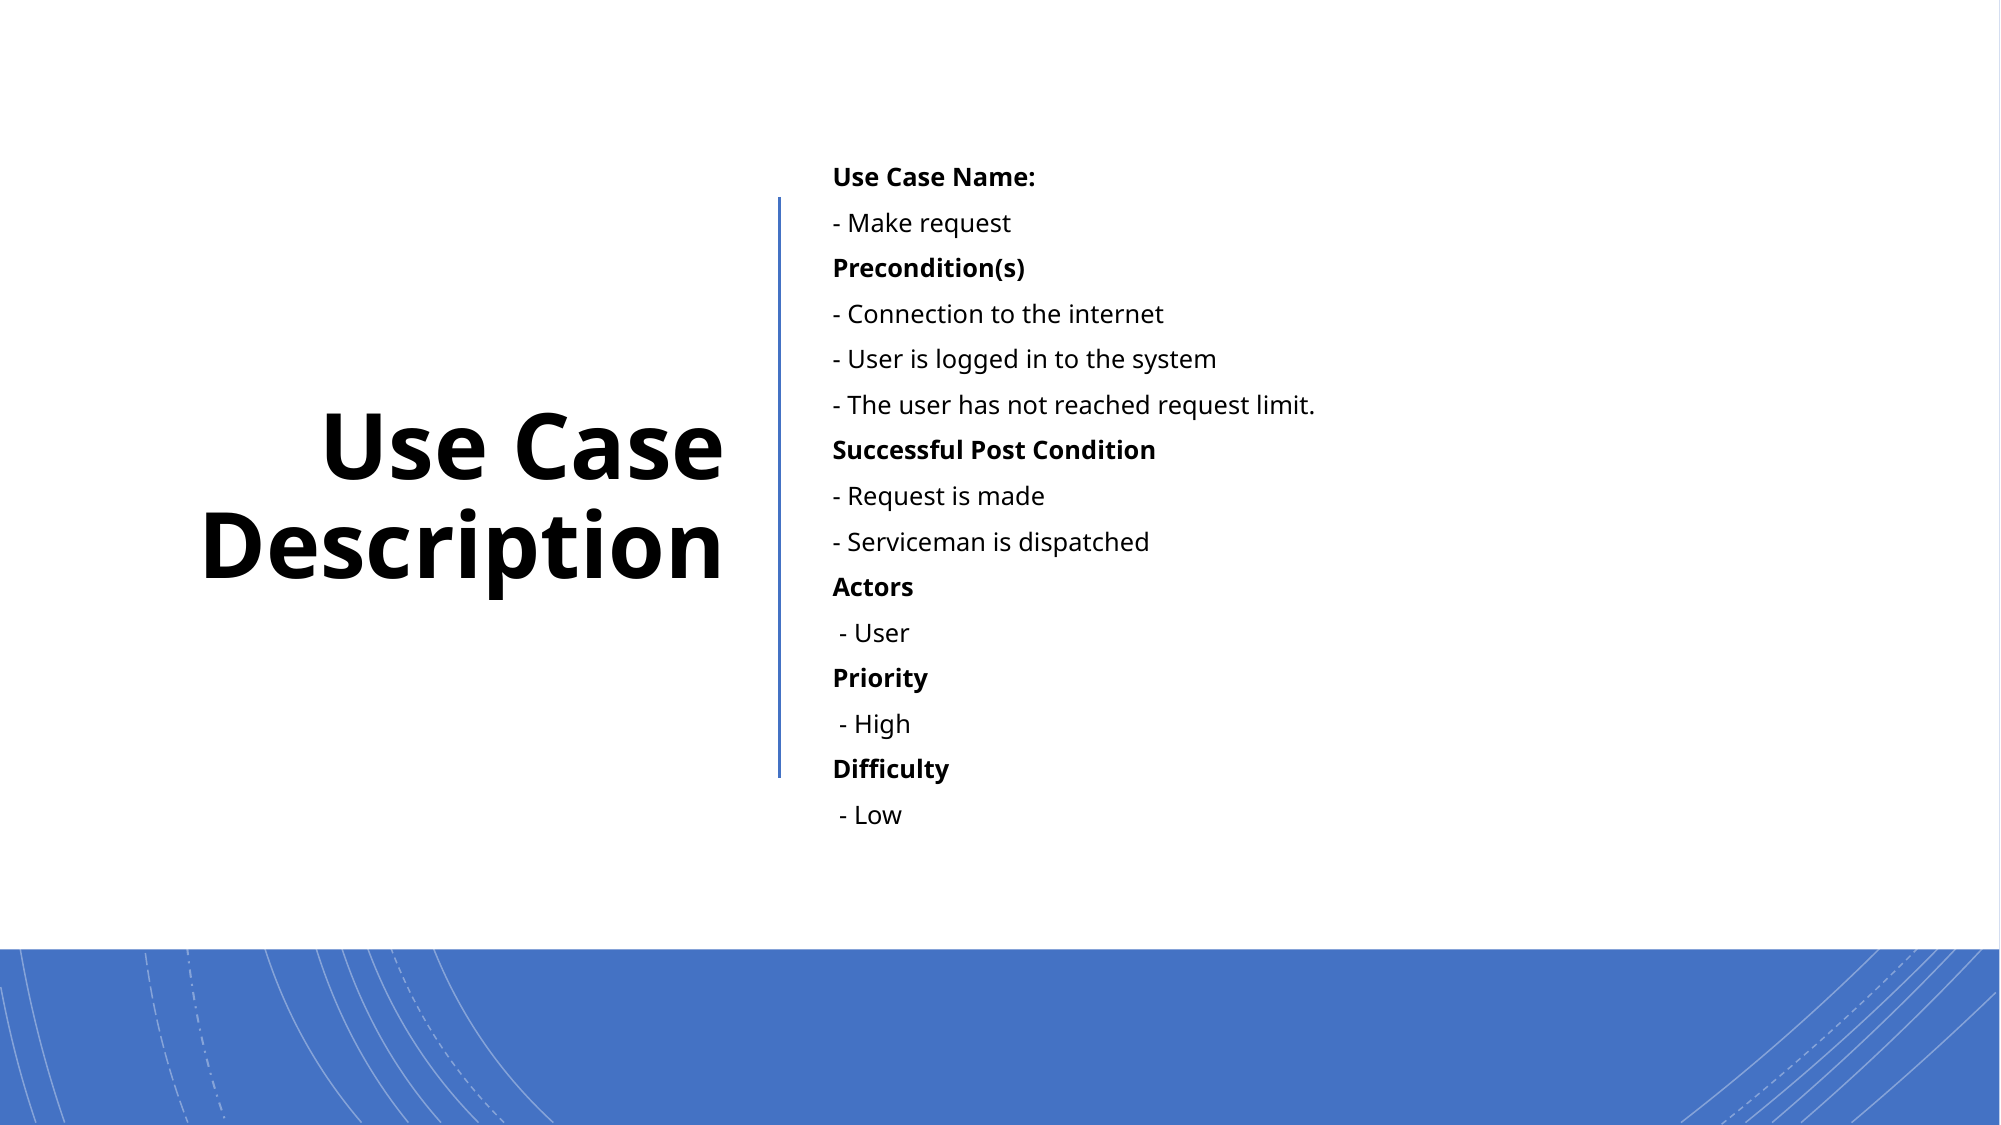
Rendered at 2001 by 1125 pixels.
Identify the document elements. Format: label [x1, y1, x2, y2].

text_box [1996, 0, 2000, 950]
text_box [1996, 950, 2000, 1125]
text_box [0, 0, 1996, 1125]
